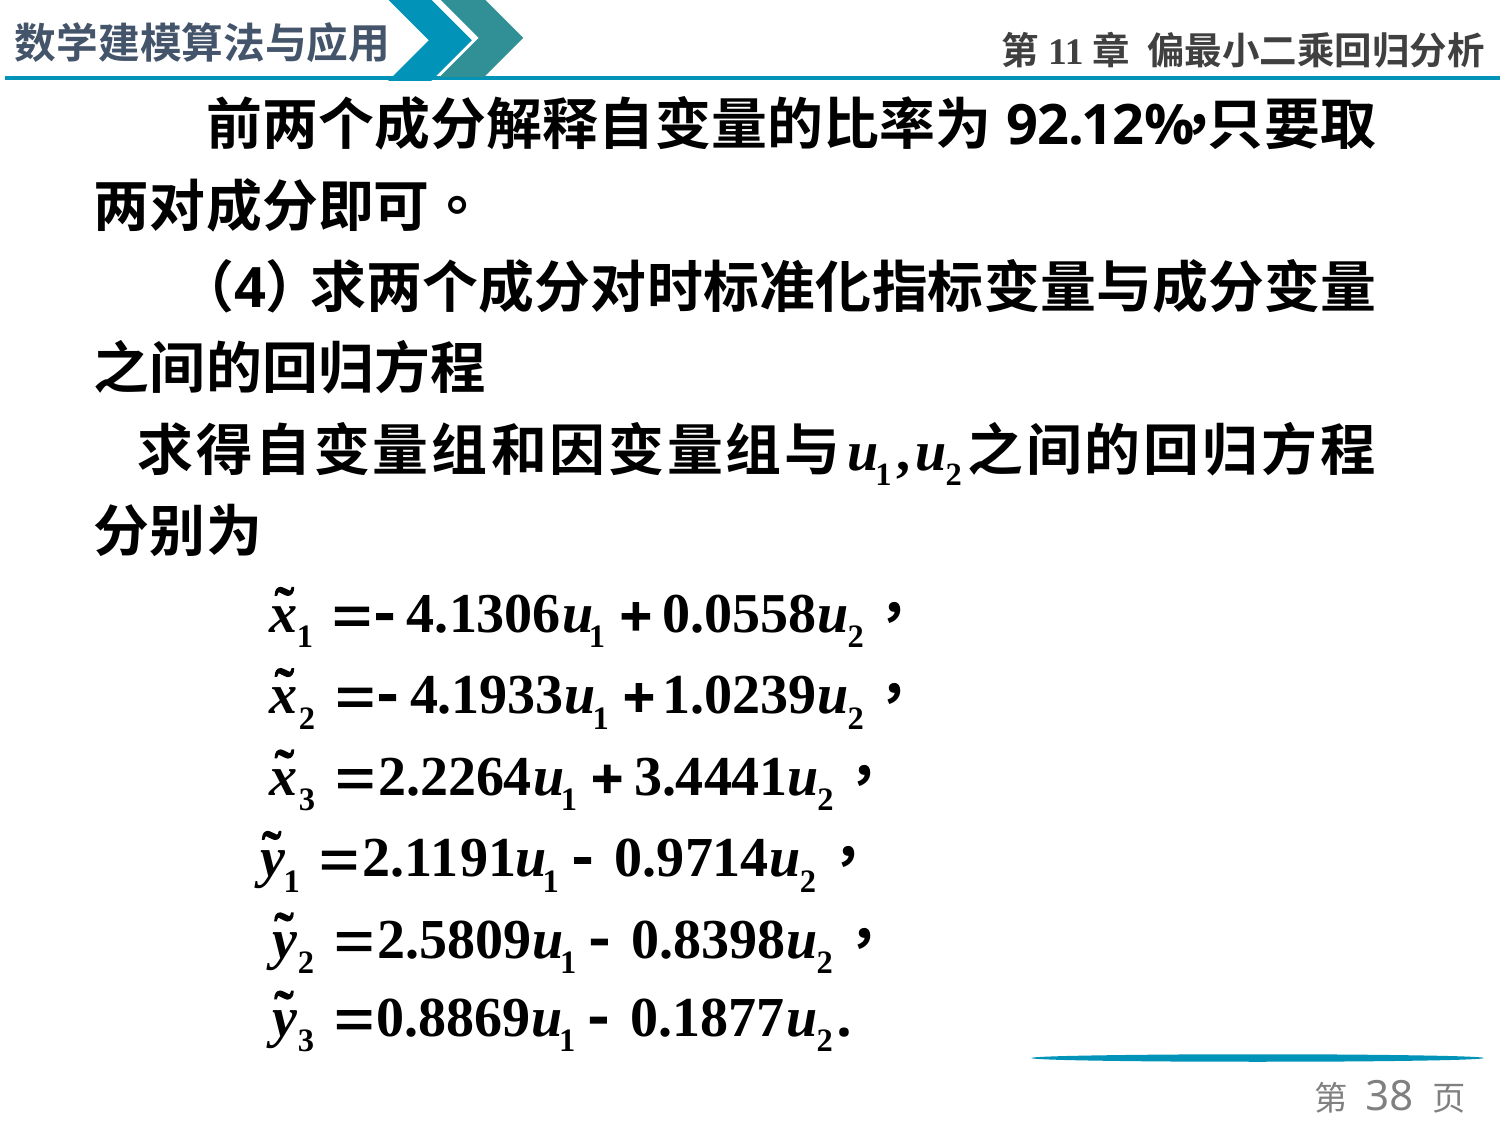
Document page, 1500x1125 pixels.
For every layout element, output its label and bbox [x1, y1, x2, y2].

text_box [93, 86, 1376, 1090]
